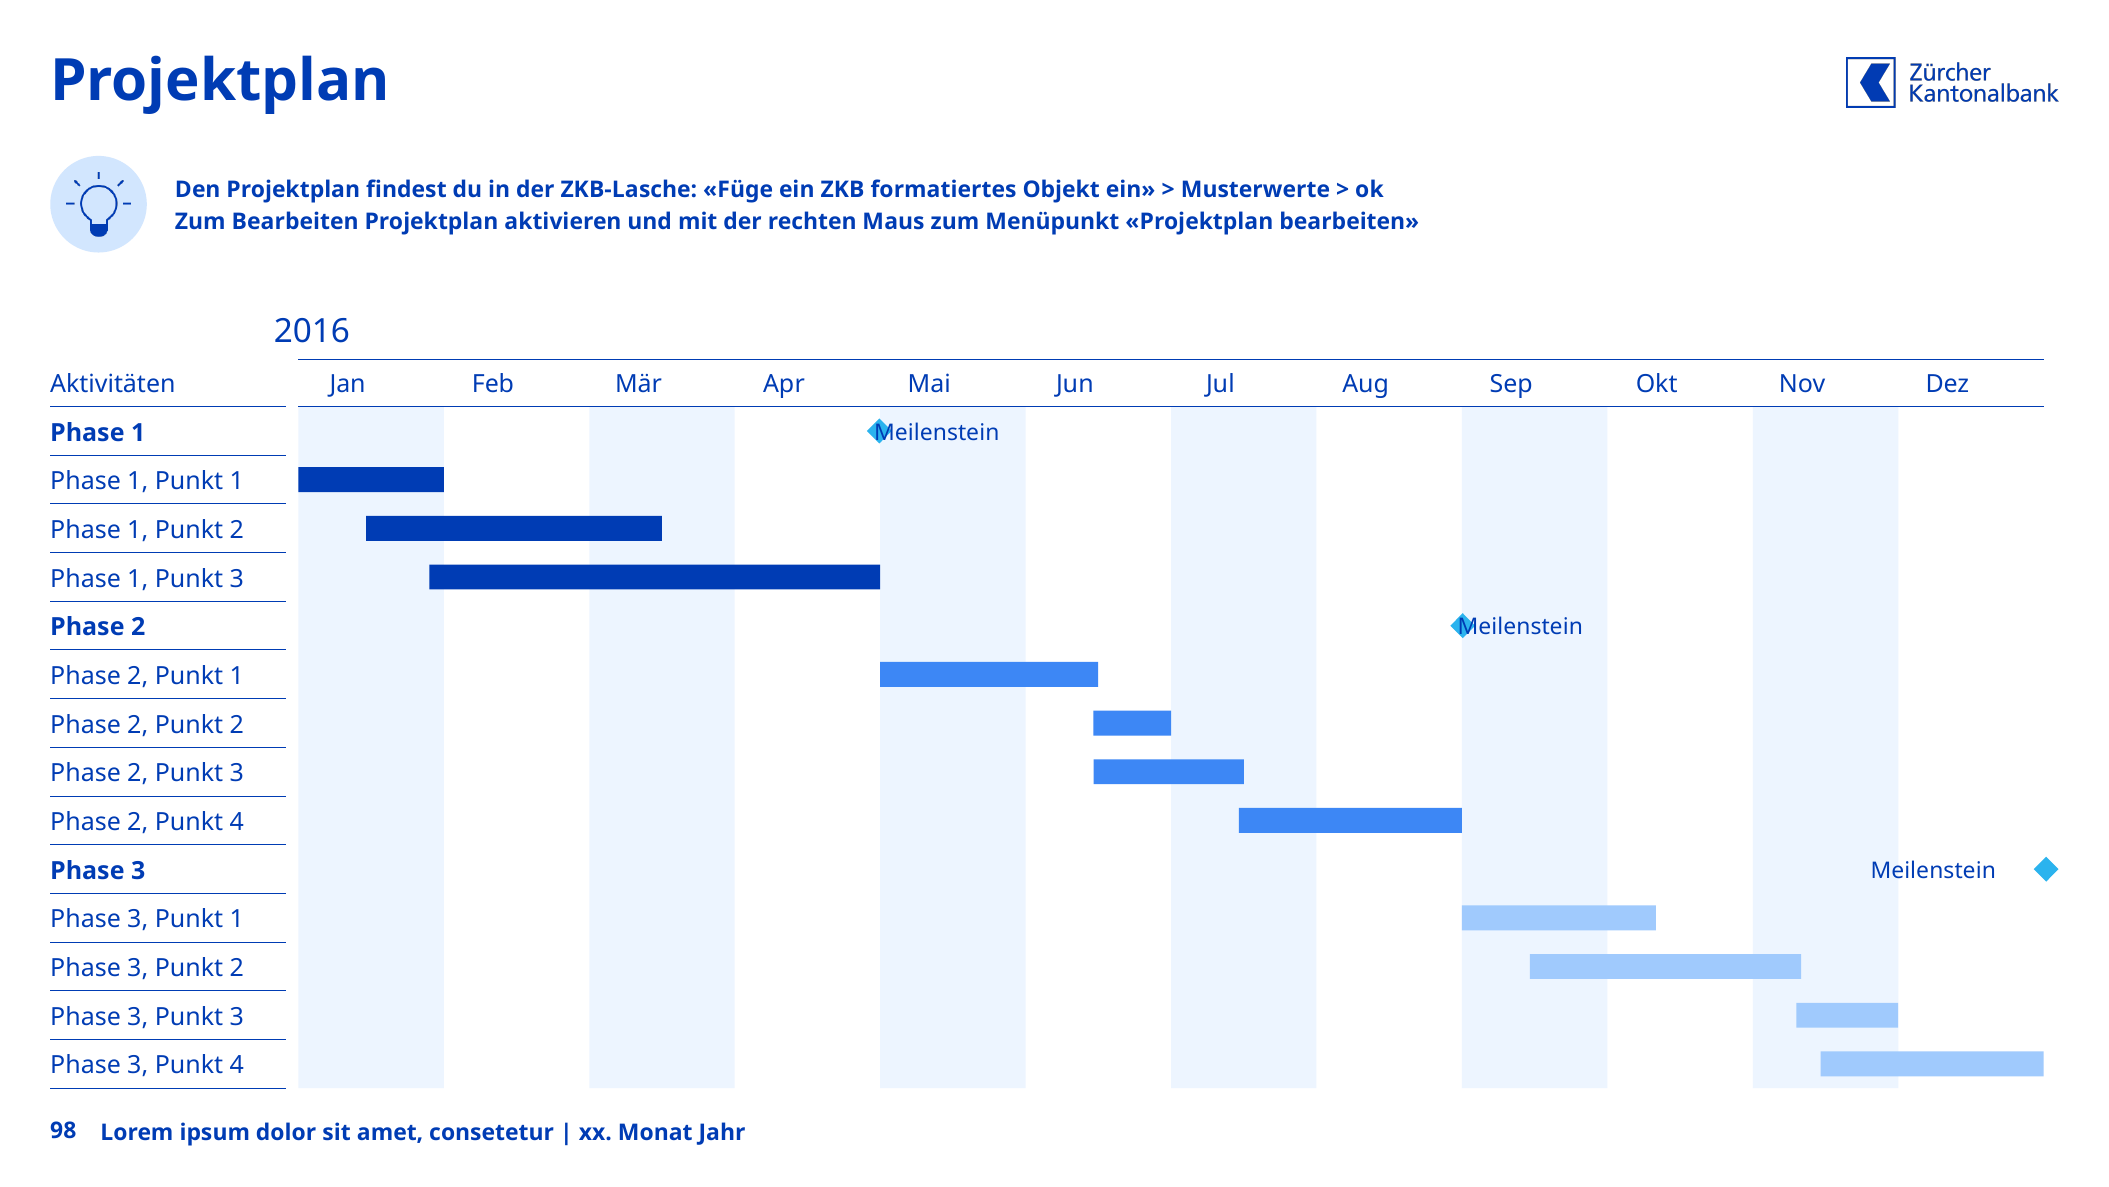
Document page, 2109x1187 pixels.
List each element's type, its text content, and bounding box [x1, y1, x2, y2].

title Projektplan [50, 47, 1721, 189]
picture [1846, 57, 2059, 108]
footer Lorem ipsum dolor sit amet, consetetur | xx. Monat Jahr [100, 1115, 1721, 1147]
slide_number 98 [50, 1115, 100, 1147]
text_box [50, 309, 2059, 1089]
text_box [50, 155, 1530, 253]
